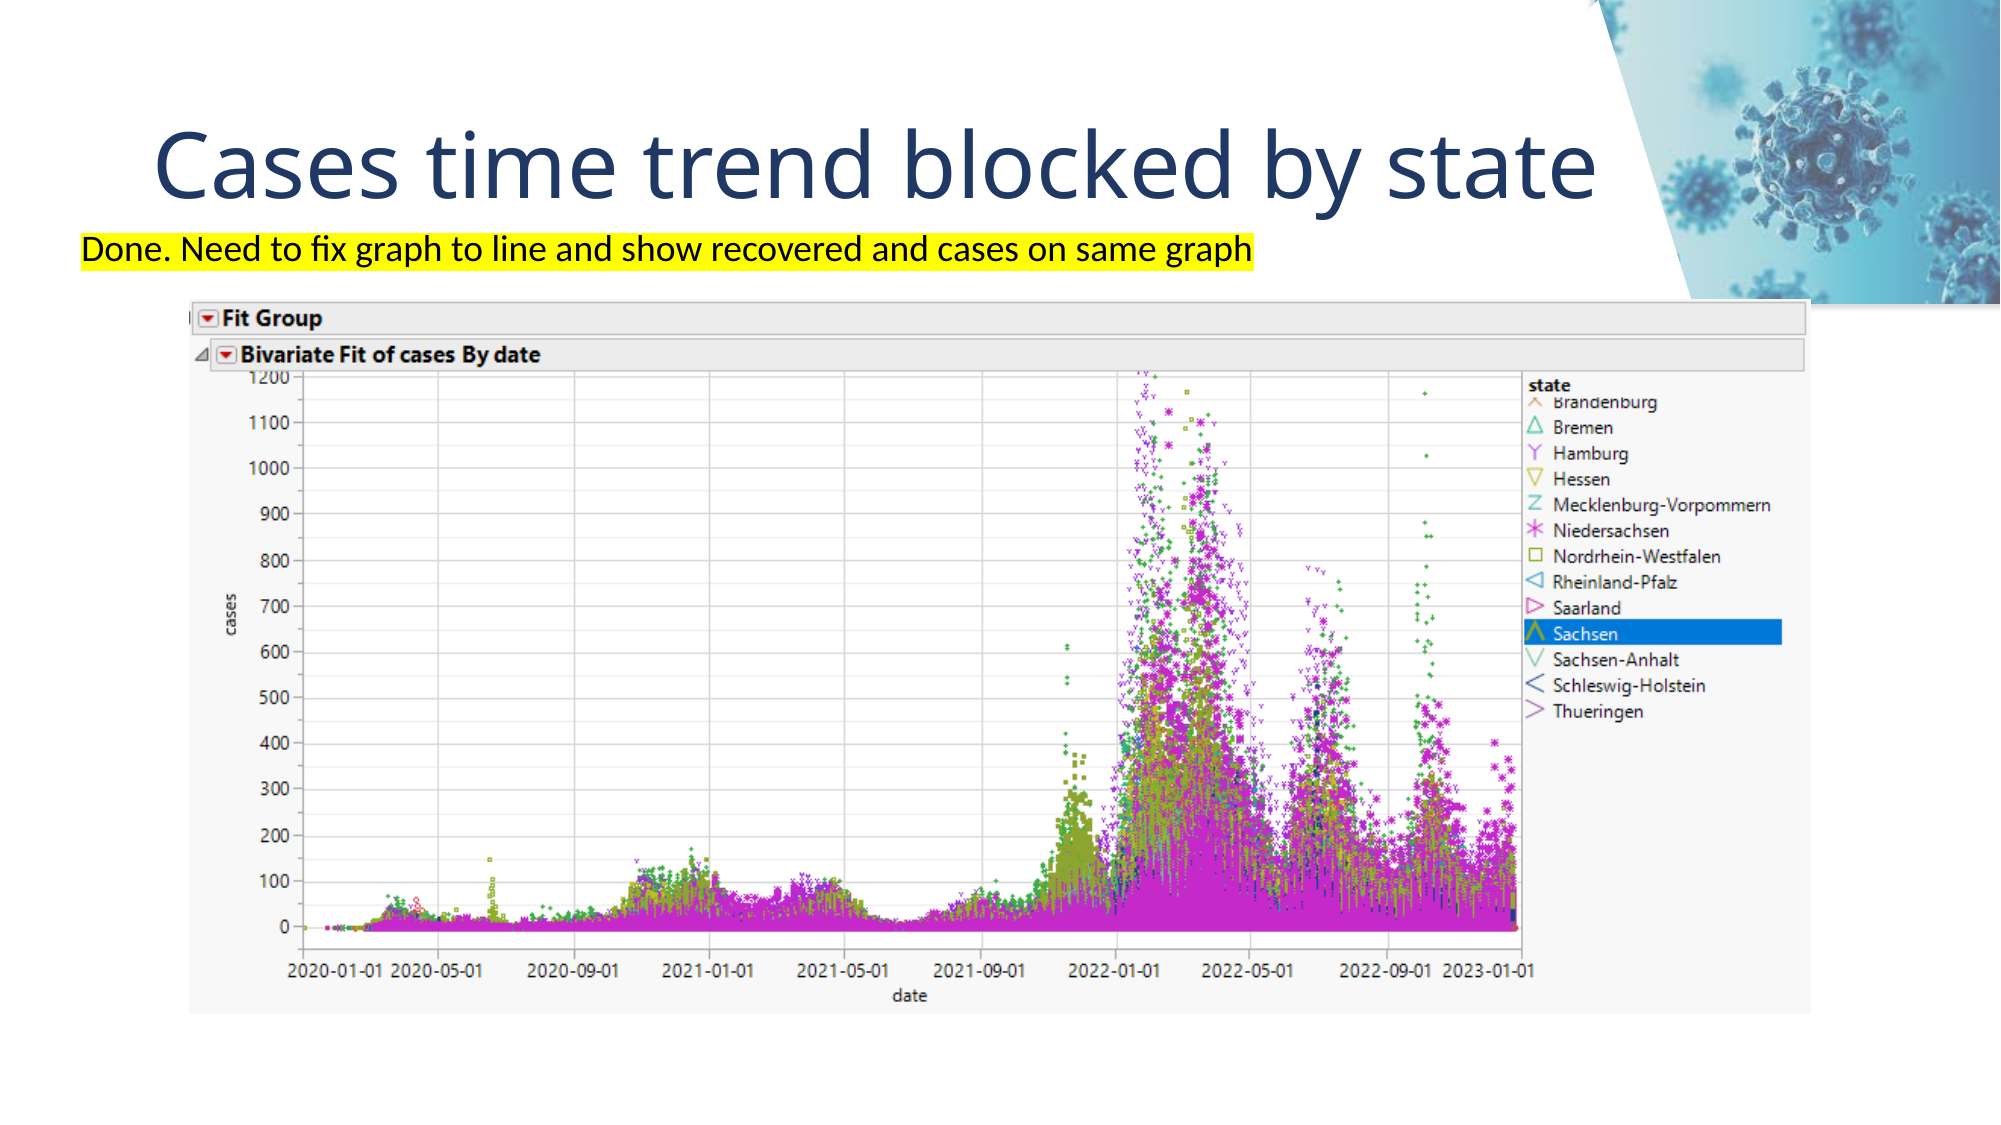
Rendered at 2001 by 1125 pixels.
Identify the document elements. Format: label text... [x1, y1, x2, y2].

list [189, 299, 1811, 1014]
text_box Done. Need to fix graph to line and show recovered and cases on same graph [66, 216, 1421, 277]
title Cases time trend blocked by state [137, 59, 1863, 278]
